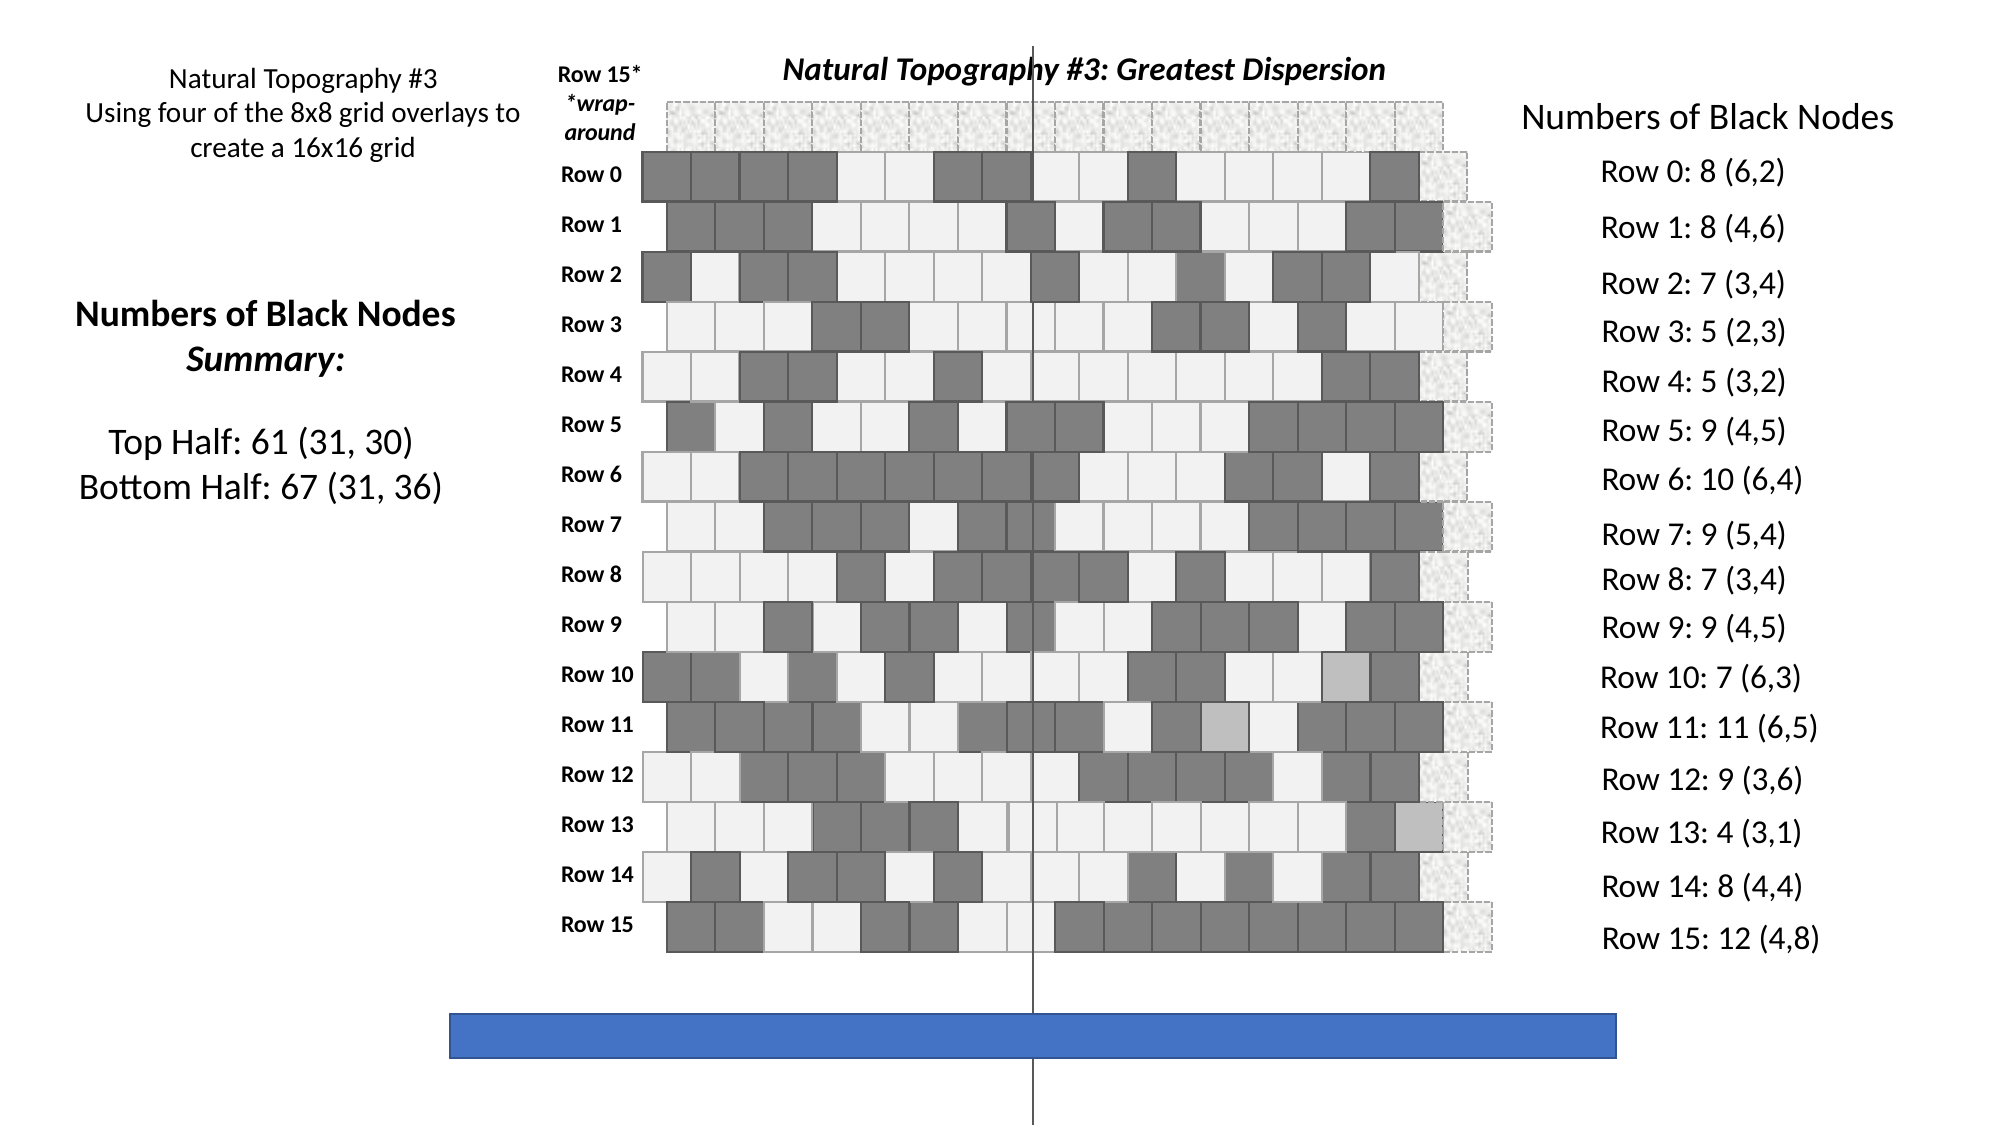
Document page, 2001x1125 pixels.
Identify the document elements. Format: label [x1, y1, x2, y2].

text_box [63, 409, 459, 515]
text_box [546, 551, 637, 595]
text_box [48, 40, 1617, 1125]
text_box [546, 401, 637, 445]
text_box [546, 351, 637, 395]
text_box [546, 451, 637, 495]
text_box [546, 251, 637, 295]
text_box [1585, 197, 1836, 964]
text_box [546, 201, 637, 245]
text_box [546, 501, 637, 545]
text_box [546, 301, 637, 345]
text_box [60, 281, 472, 387]
text_box [1506, 85, 1910, 196]
text_box [546, 601, 637, 645]
